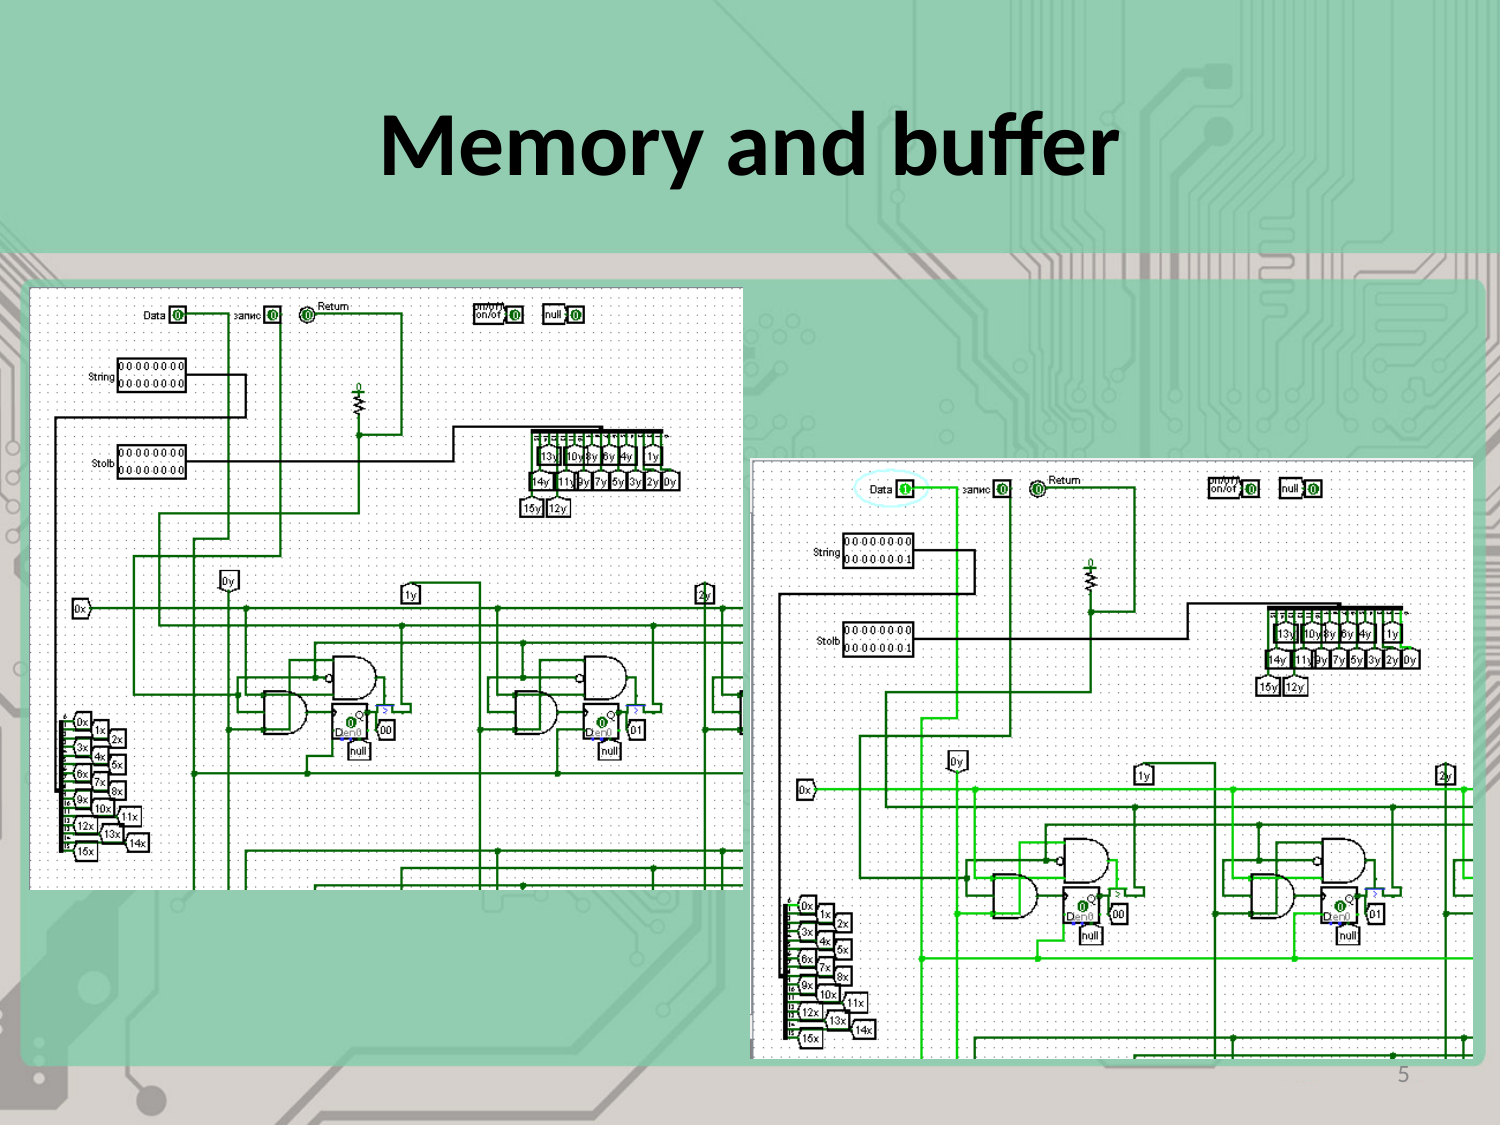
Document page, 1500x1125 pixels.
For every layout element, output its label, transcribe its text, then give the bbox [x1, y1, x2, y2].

title Memory and buffer [75, 45, 1425, 233]
picture [0, 0, 1500, 1125]
slide_number 5 [1074, 1067, 1425, 1103]
